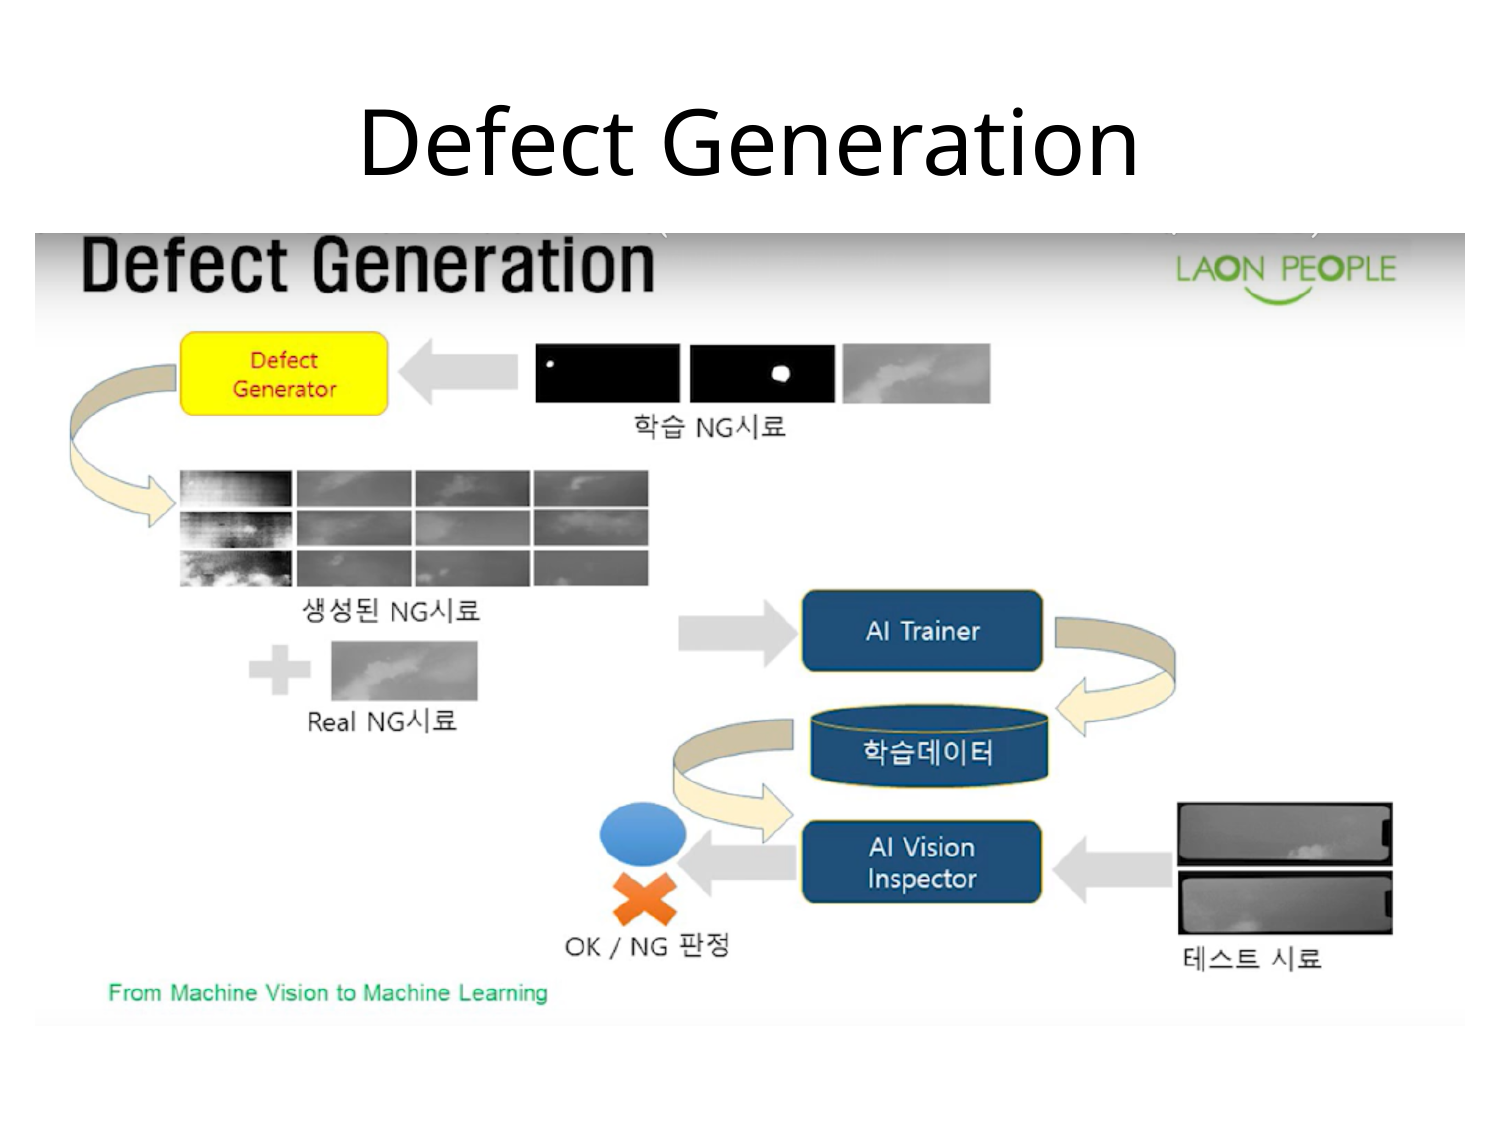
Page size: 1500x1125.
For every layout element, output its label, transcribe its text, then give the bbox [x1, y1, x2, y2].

title Defect Generation [75, 45, 1425, 232]
picture [35, 233, 1465, 1026]
